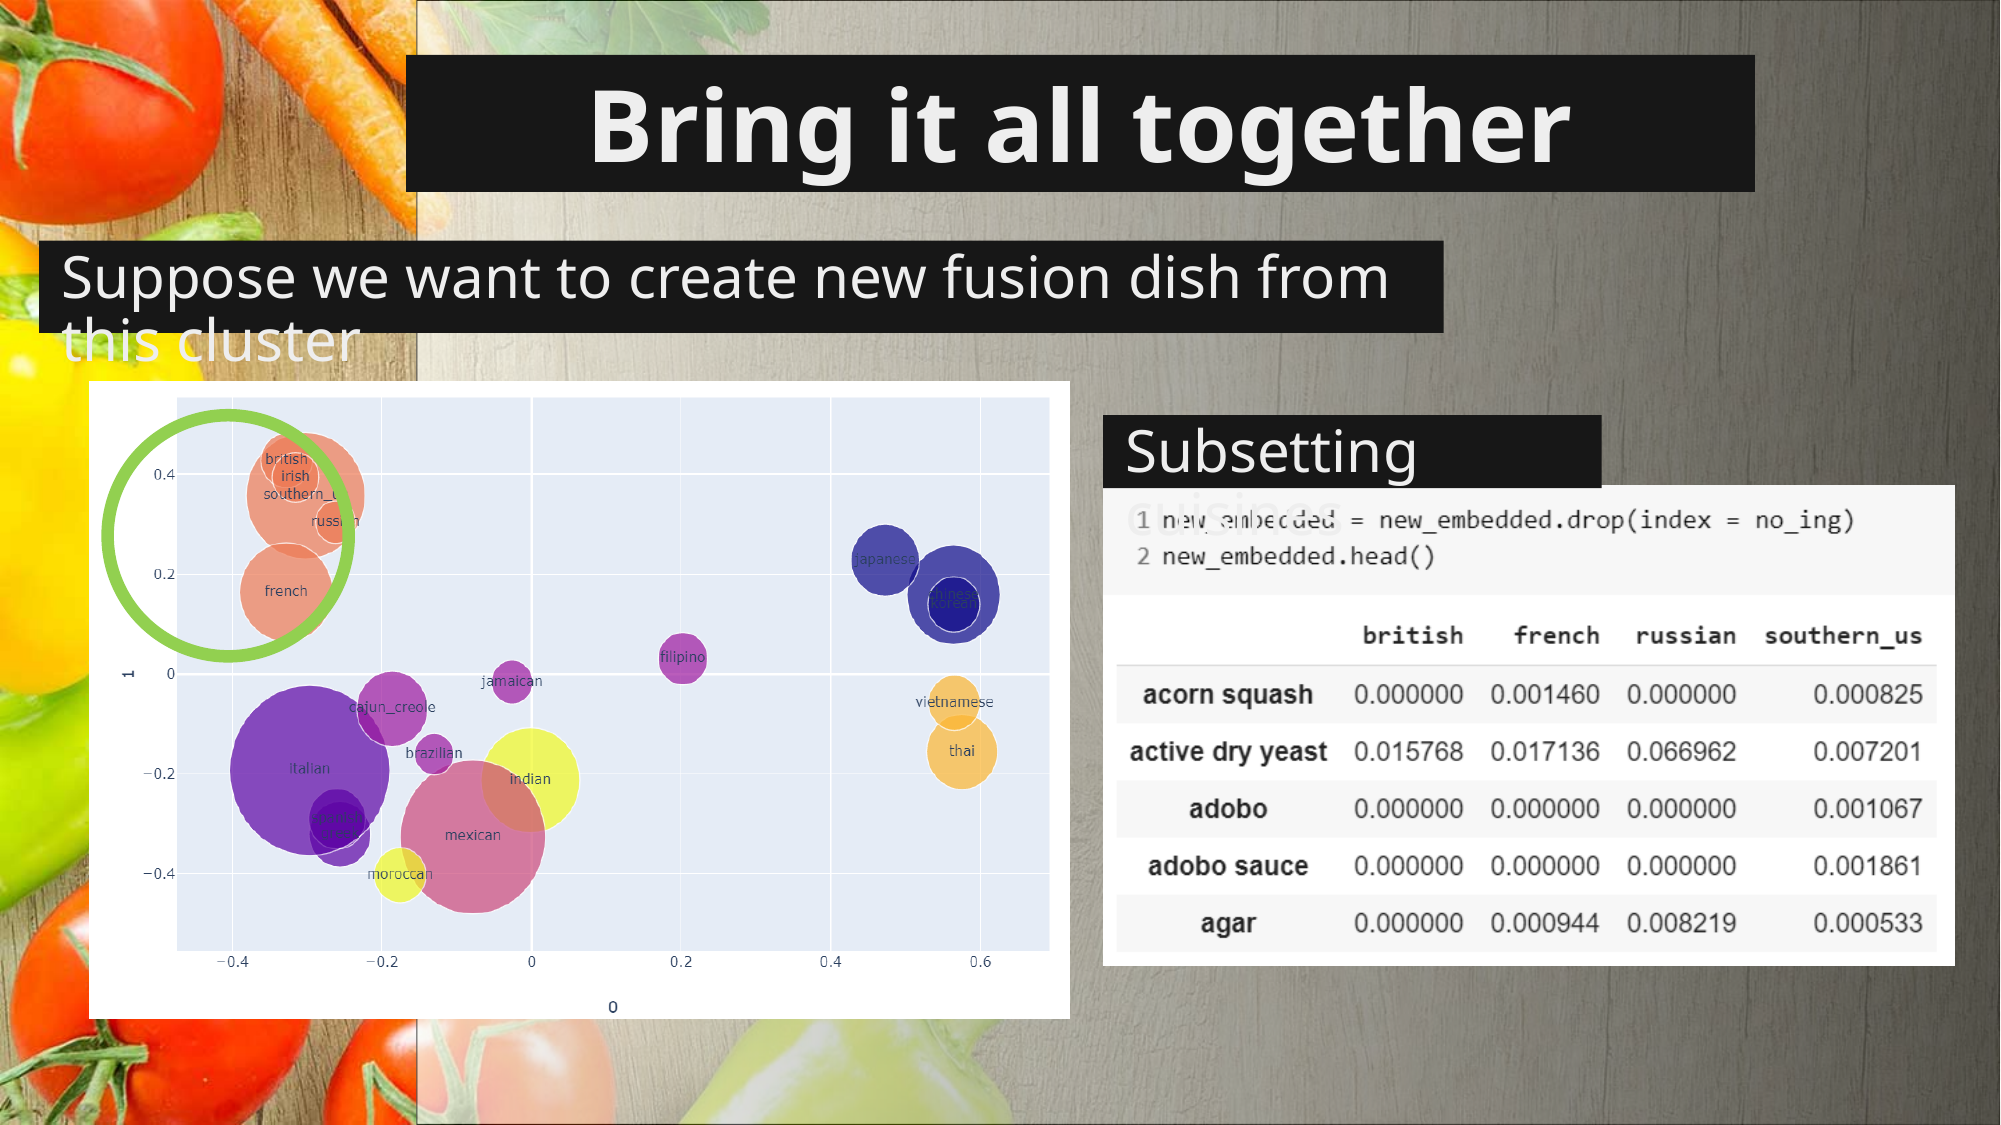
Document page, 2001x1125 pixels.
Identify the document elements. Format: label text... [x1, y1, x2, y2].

text_box Bring it all together [406, 54, 1755, 192]
text_box Subsetting cuisines [1103, 415, 1602, 485]
picture [0, 0, 2001, 1125]
text_box Suppose we want to create new fusion dish from this cluster [39, 240, 1444, 333]
